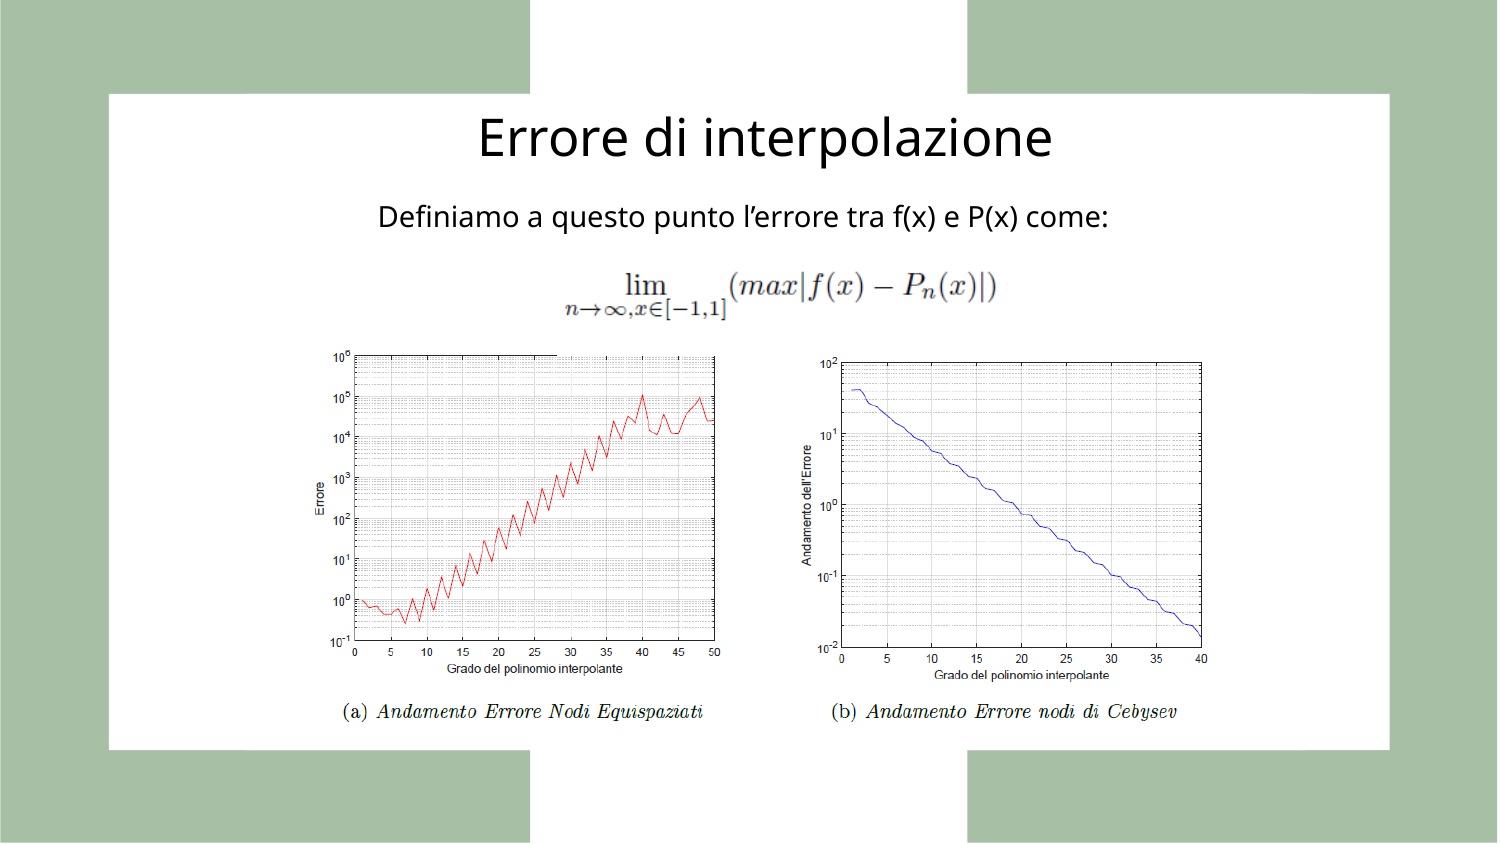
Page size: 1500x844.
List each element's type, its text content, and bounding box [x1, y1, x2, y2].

picture [302, 235, 1224, 733]
title Errore di interpolazione [386, 88, 1146, 163]
text_box Definiamo a questo punto l’errore tra f(x) e P(x) come: [362, 190, 1256, 241]
